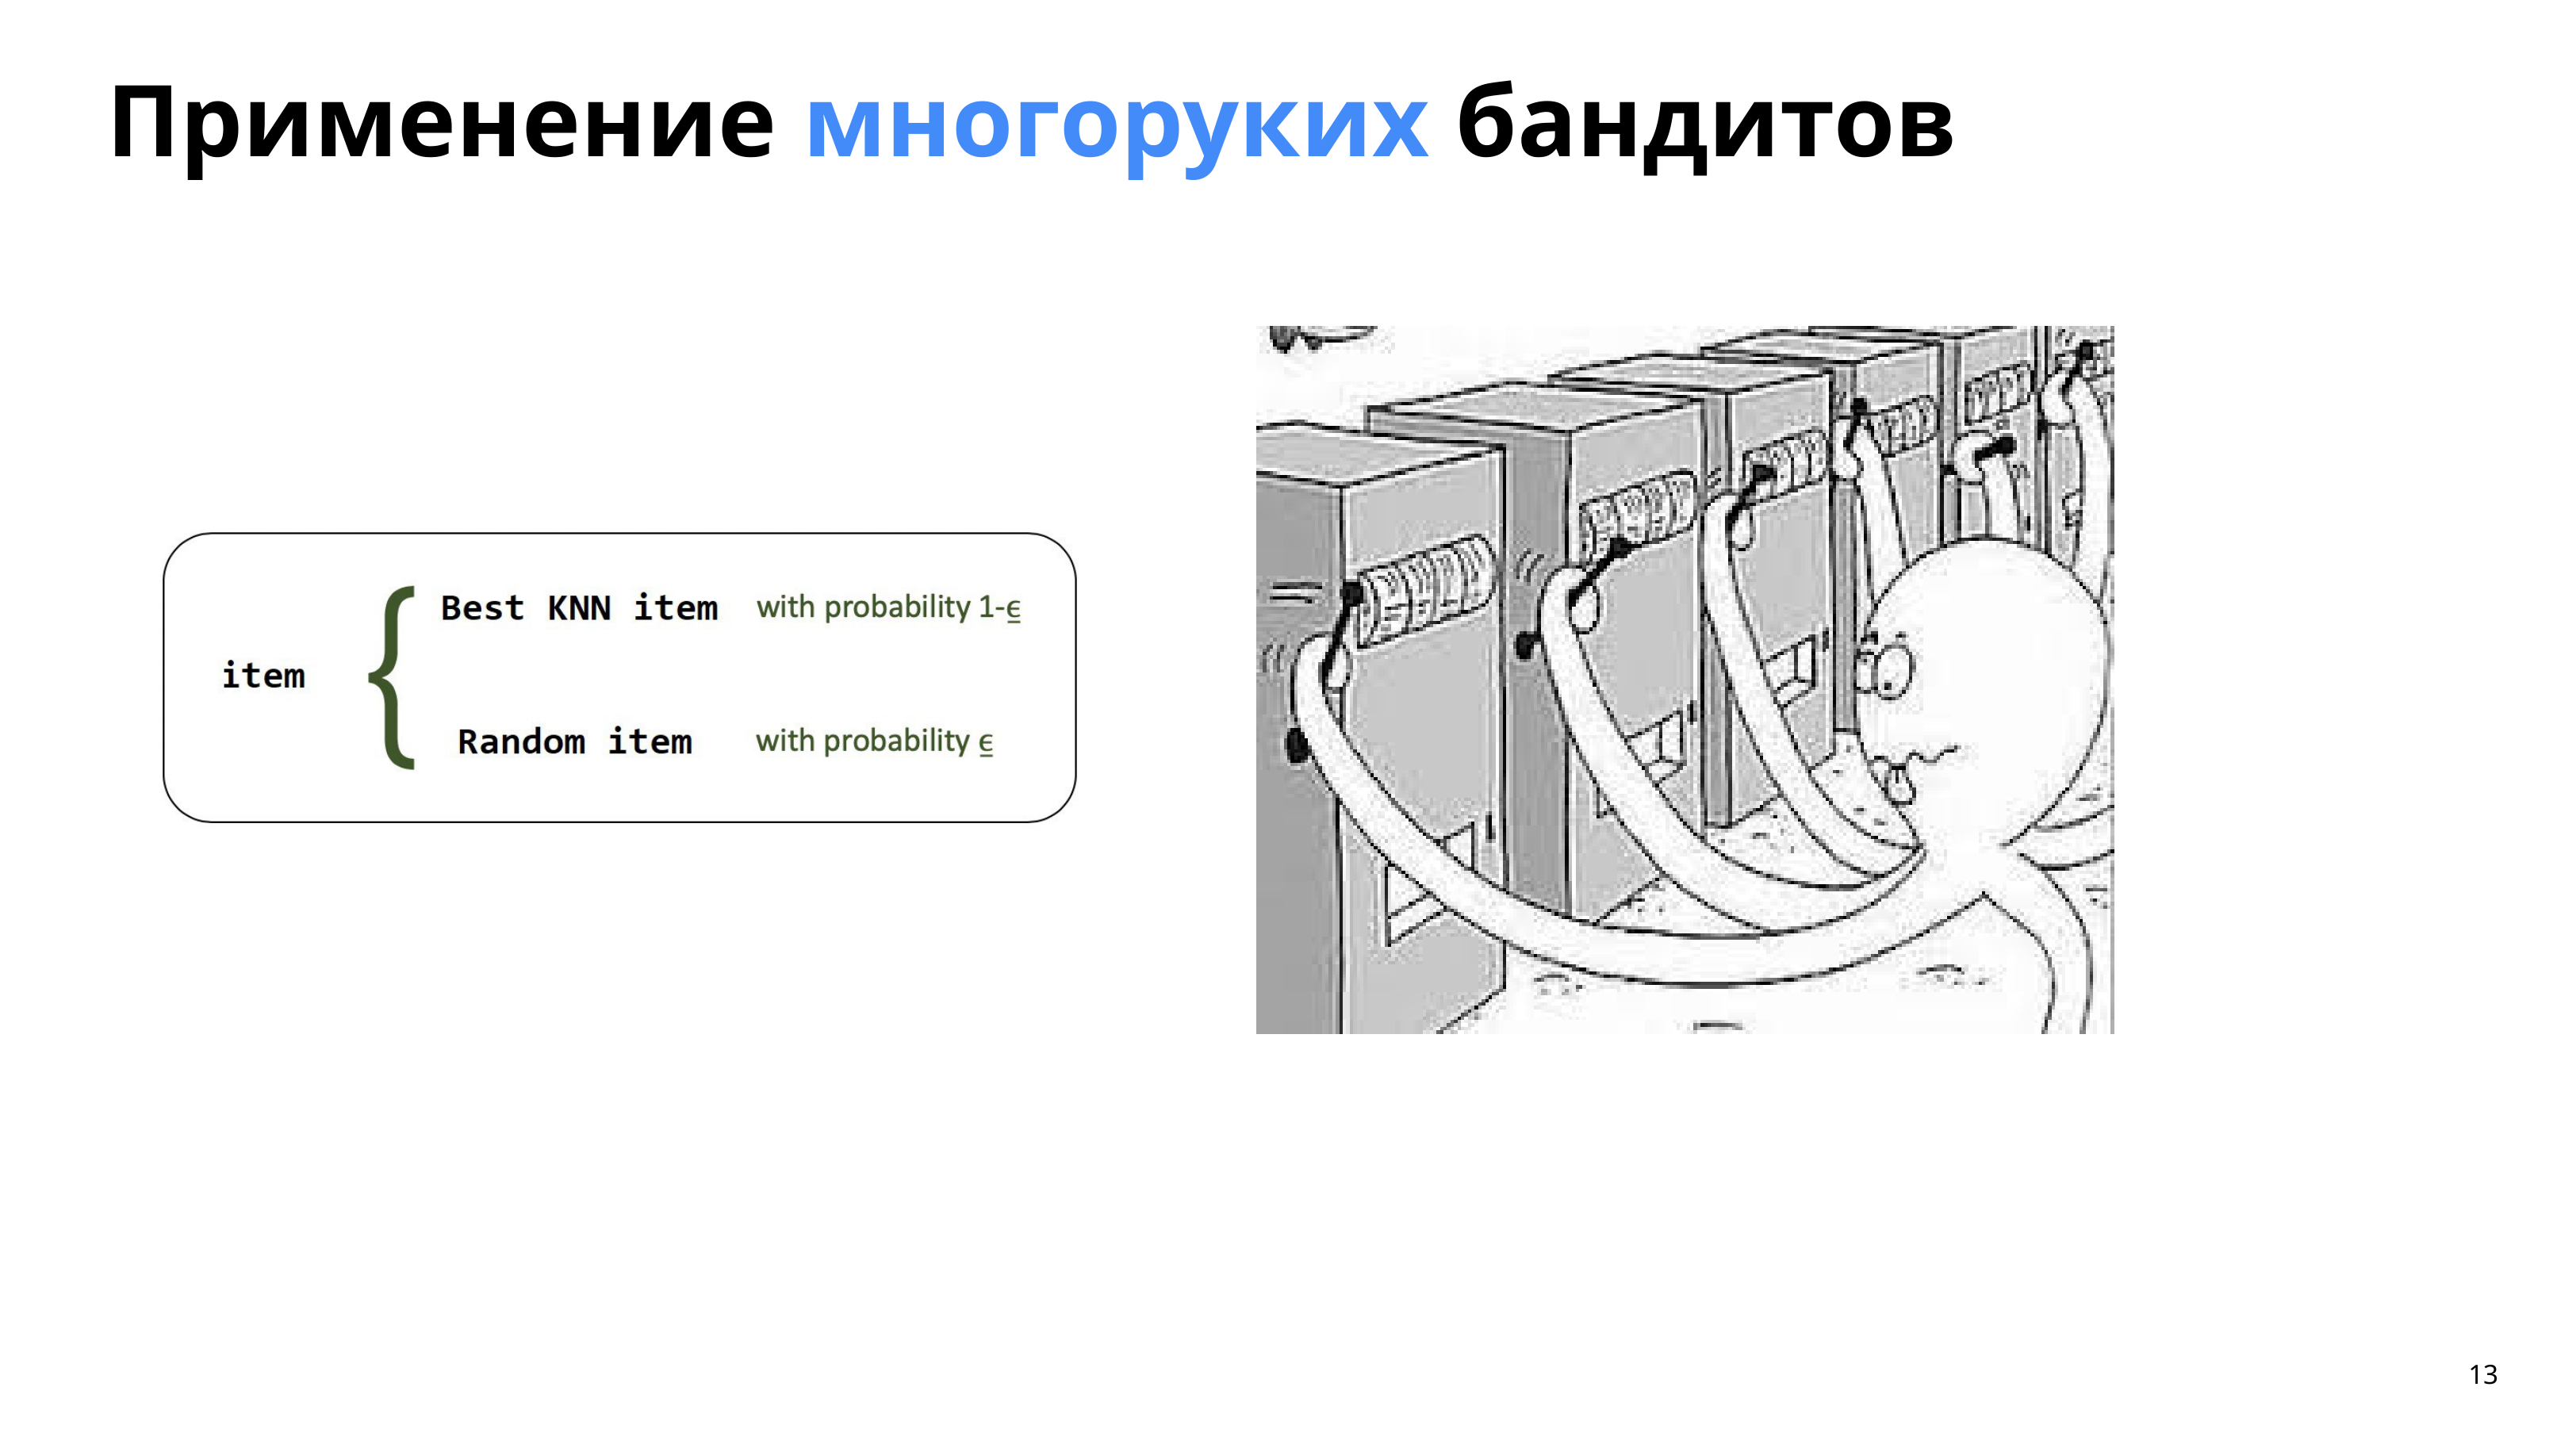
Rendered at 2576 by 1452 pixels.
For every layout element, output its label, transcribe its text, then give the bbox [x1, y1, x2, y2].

picture [1256, 325, 2114, 1035]
text_box Применение многоруких бандитов [105, 60, 2409, 184]
slide_number 13 [2409, 1348, 2510, 1404]
picture [161, 530, 1079, 830]
